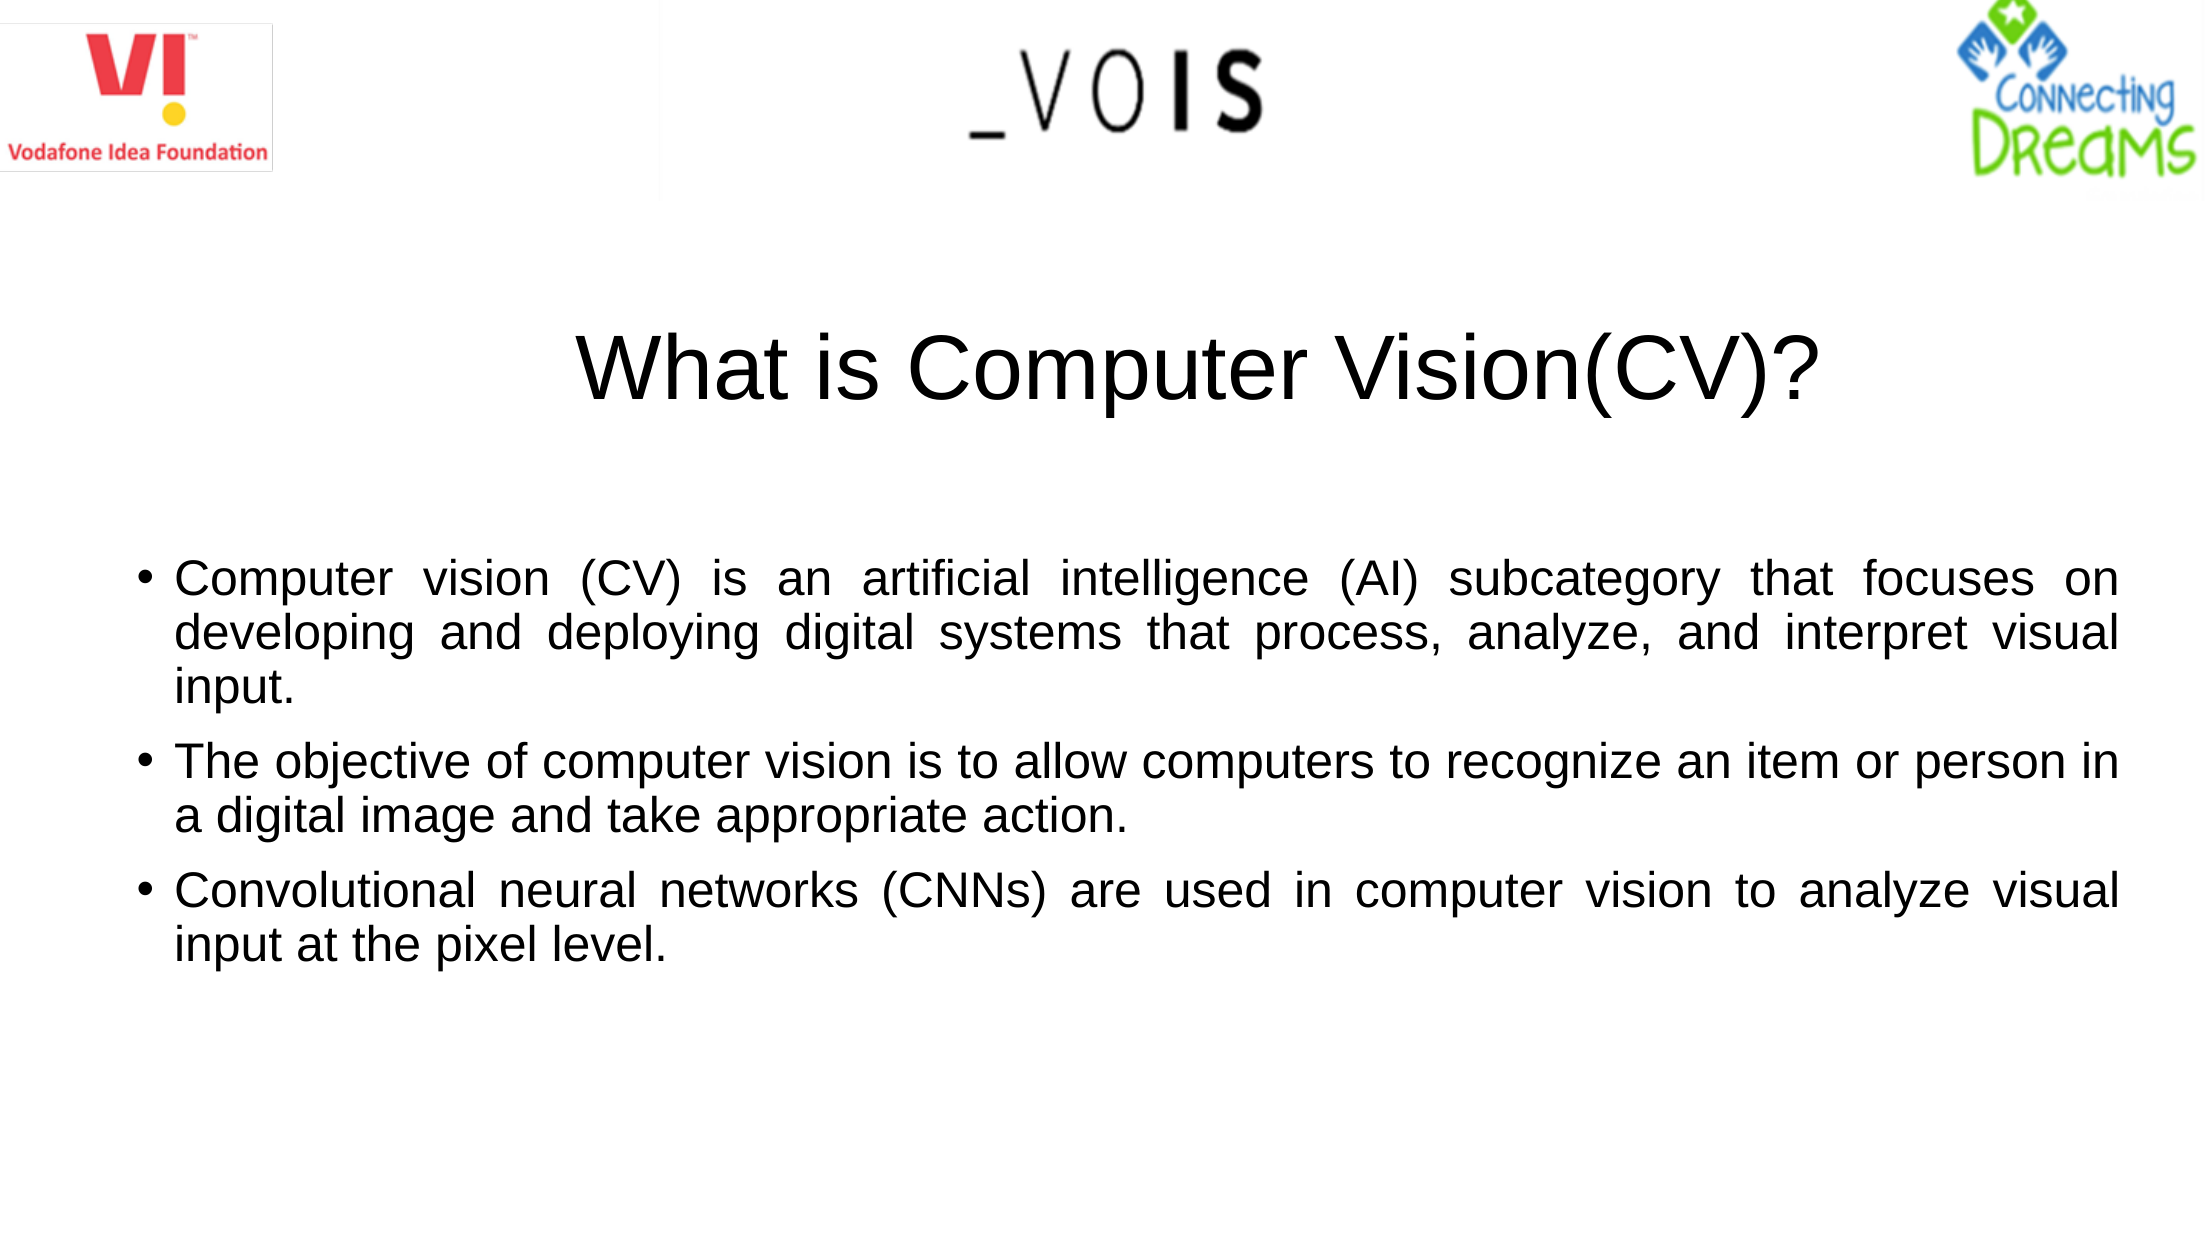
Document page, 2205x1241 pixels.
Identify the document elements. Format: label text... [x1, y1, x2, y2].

title What is Computer Vision(CV)? [207, 266, 2192, 474]
picture [0, 0, 2205, 201]
list Computer vision (CV) is an artificial intelligence (AI) subcategory that focuses on developing and deploying digital systems that process, analyze, and interpret visual input. The objective of computer vision is to allow computers to recognize an item or person in a digital image and take appropriate action. Convolutional neural networks (CNNs) are used in computer vision to analyze visual input at the pixel level. [136, 471, 2121, 1191]
